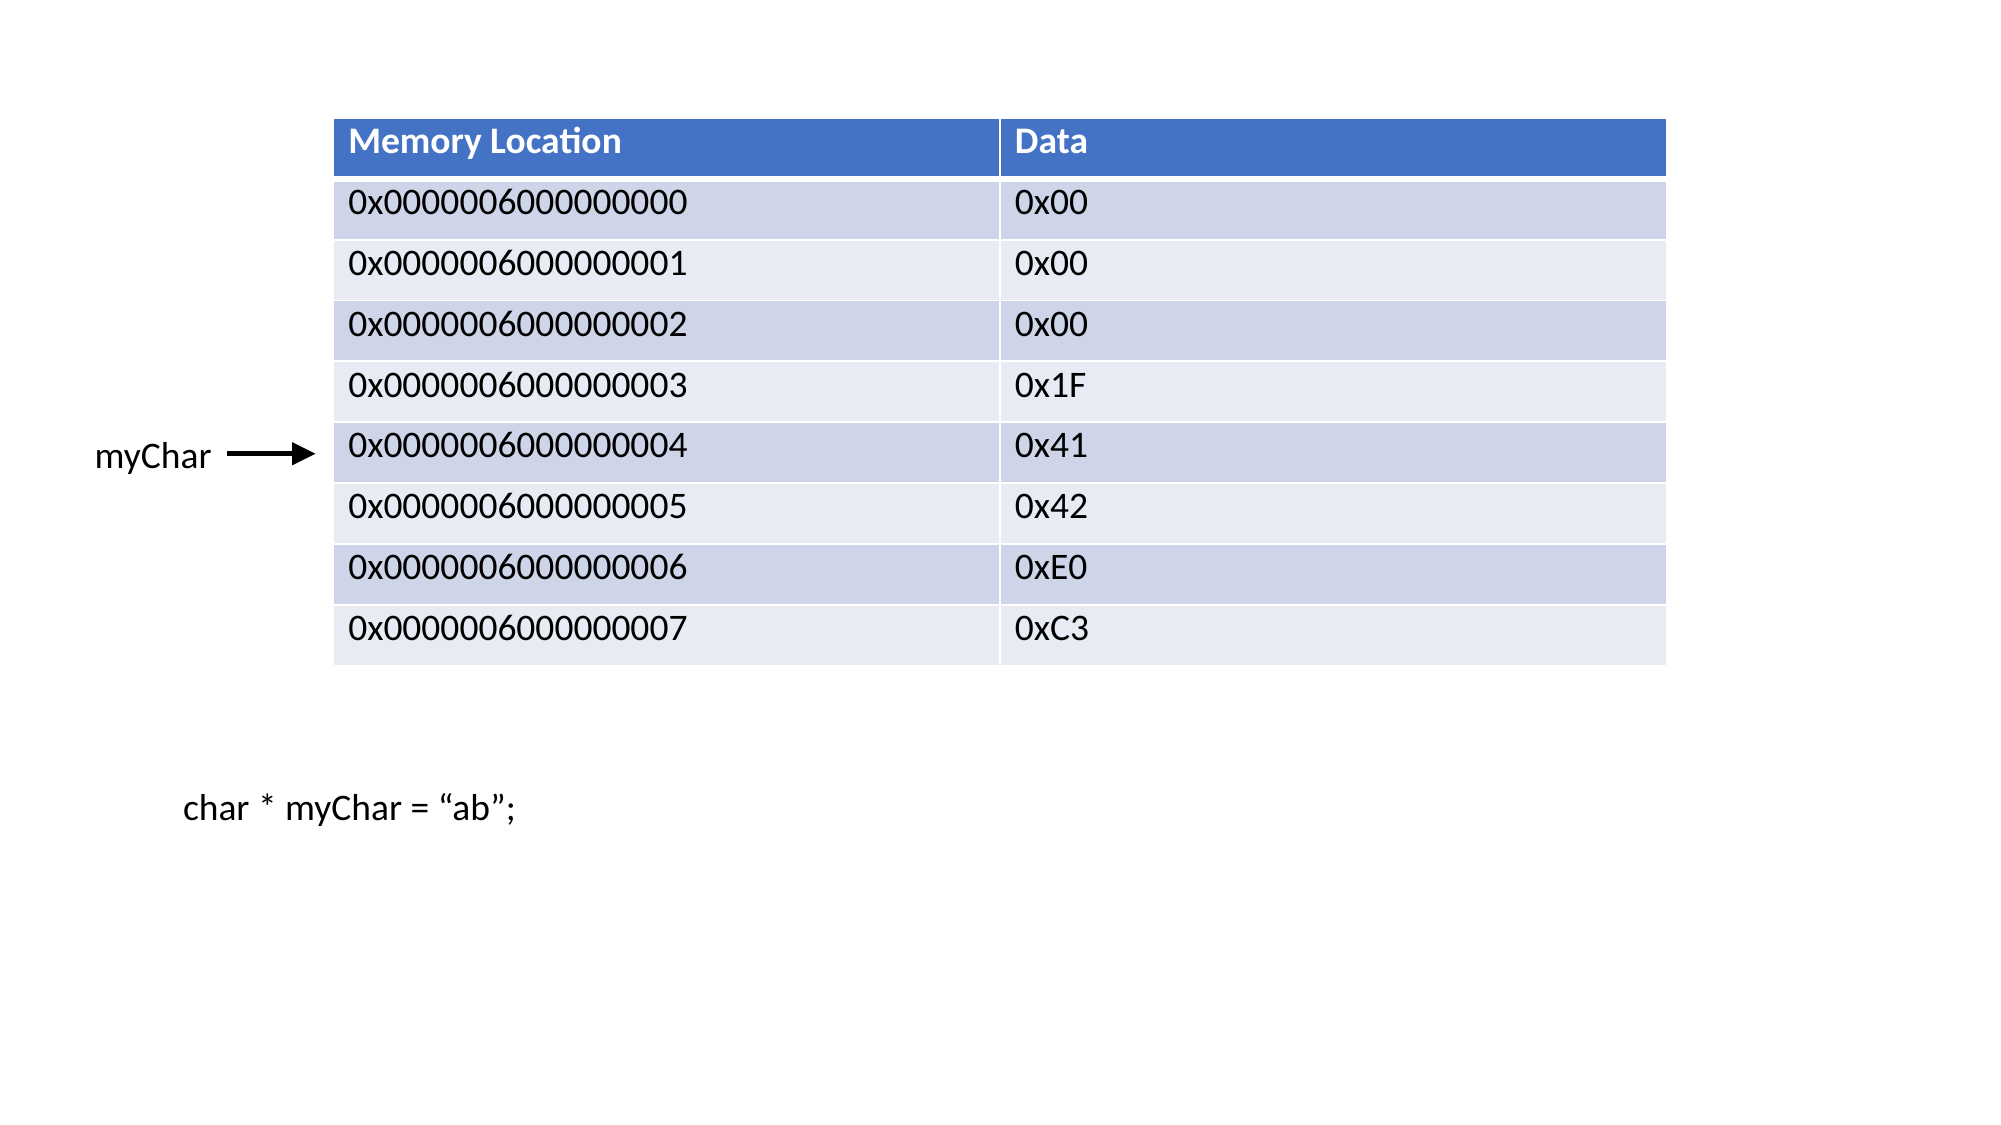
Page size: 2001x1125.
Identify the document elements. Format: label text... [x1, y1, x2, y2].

table_header Memory Location [334, 119, 999, 176]
table_cell 0xE0 [1001, 545, 1666, 604]
table_cell 0x0000006000000007 [334, 606, 999, 665]
table_cell 0x00 [1001, 182, 1666, 239]
text_box myChar [79, 423, 227, 484]
table_cell 0x00 [1001, 241, 1666, 300]
table_cell 0x0000006000000000 [334, 182, 999, 239]
table_cell 0x0000006000000002 [334, 301, 999, 360]
table_cell 0x0000006000000001 [334, 241, 999, 300]
table_header Data [1001, 119, 1666, 176]
text_box char * myChar = “ab”; [168, 775, 532, 1016]
table_cell 0x0000006000000005 [334, 484, 999, 543]
table_cell 0x0000006000000003 [334, 362, 999, 421]
table_cell 0x1F [1001, 362, 1666, 421]
table_cell 0x0000006000000006 [334, 545, 999, 604]
table_cell 0x42 [1001, 484, 1666, 543]
table_cell 0x0000006000000004 [334, 423, 999, 482]
table_cell 0xC3 [1001, 606, 1666, 665]
table_cell 0x00 [1001, 301, 1666, 360]
table_cell 0x41 [1001, 423, 1666, 482]
